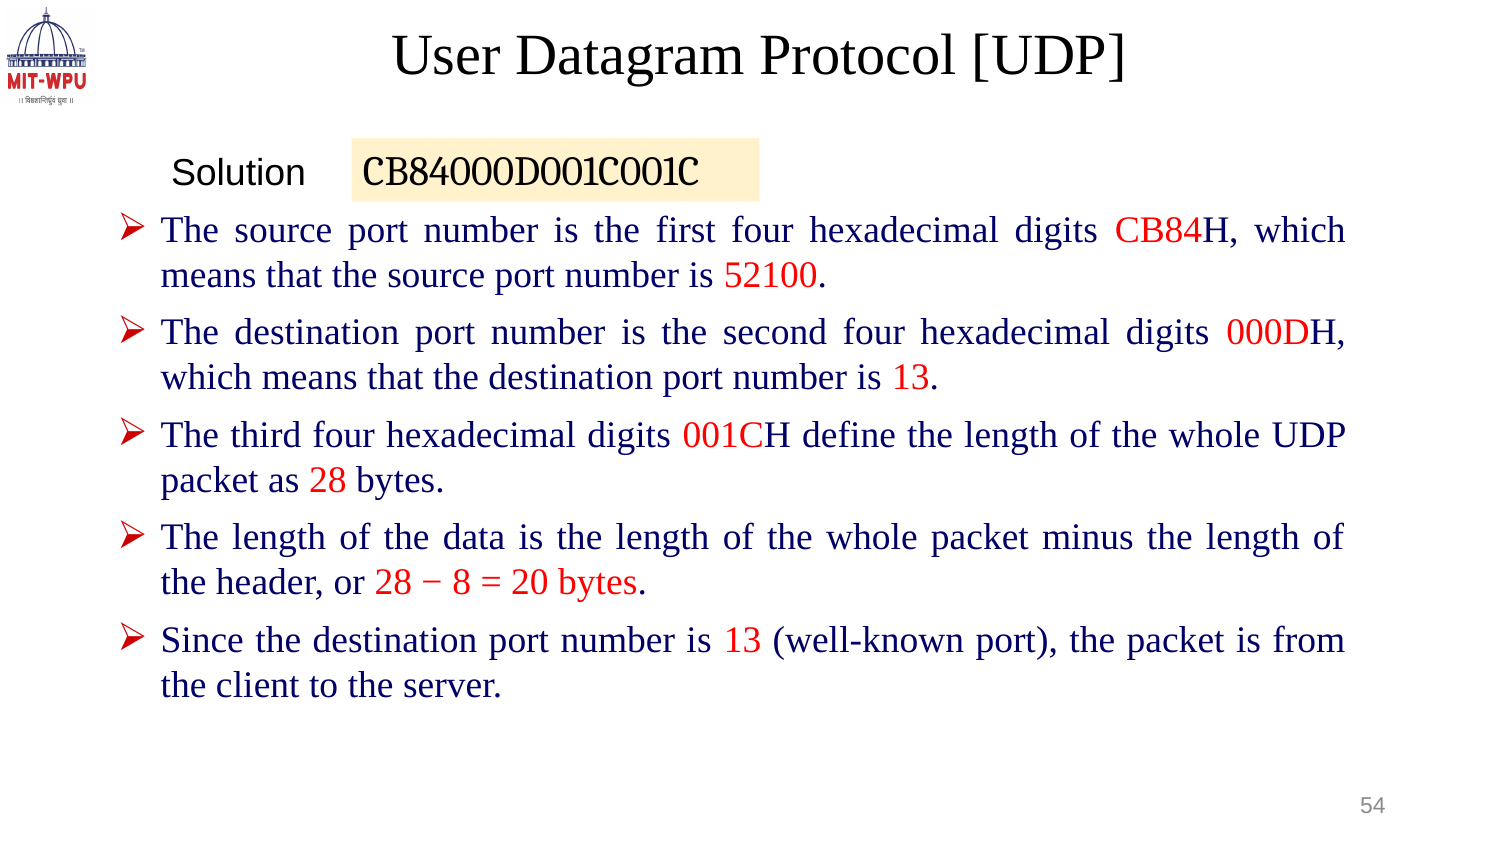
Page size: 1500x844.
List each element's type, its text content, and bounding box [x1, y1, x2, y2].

picture [6, 7, 96, 106]
text_box The source port number is the first four hexadecimal digits CB84H, which means that the source port number is 52100. The destination port number is the second four hexadecimal digits 000DH, which means that the destination port number is 13. The third four hexadecimal digits 001CH define the length of the whole UDP packet as 28 bytes. The length of the data is the length of the whole packet minus the length of the header, or 28 − 8 = 20 bytes. Since the destination port number is 13 (well-known port), the packet is from the client to the server. [95, 198, 1358, 722]
slide_number 54 [1059, 782, 1397, 827]
title User Datagram Protocol [UDP] [121, 7, 1397, 105]
text_box Solution [156, 140, 331, 201]
text_box CB84000D001C001C [351, 138, 760, 202]
